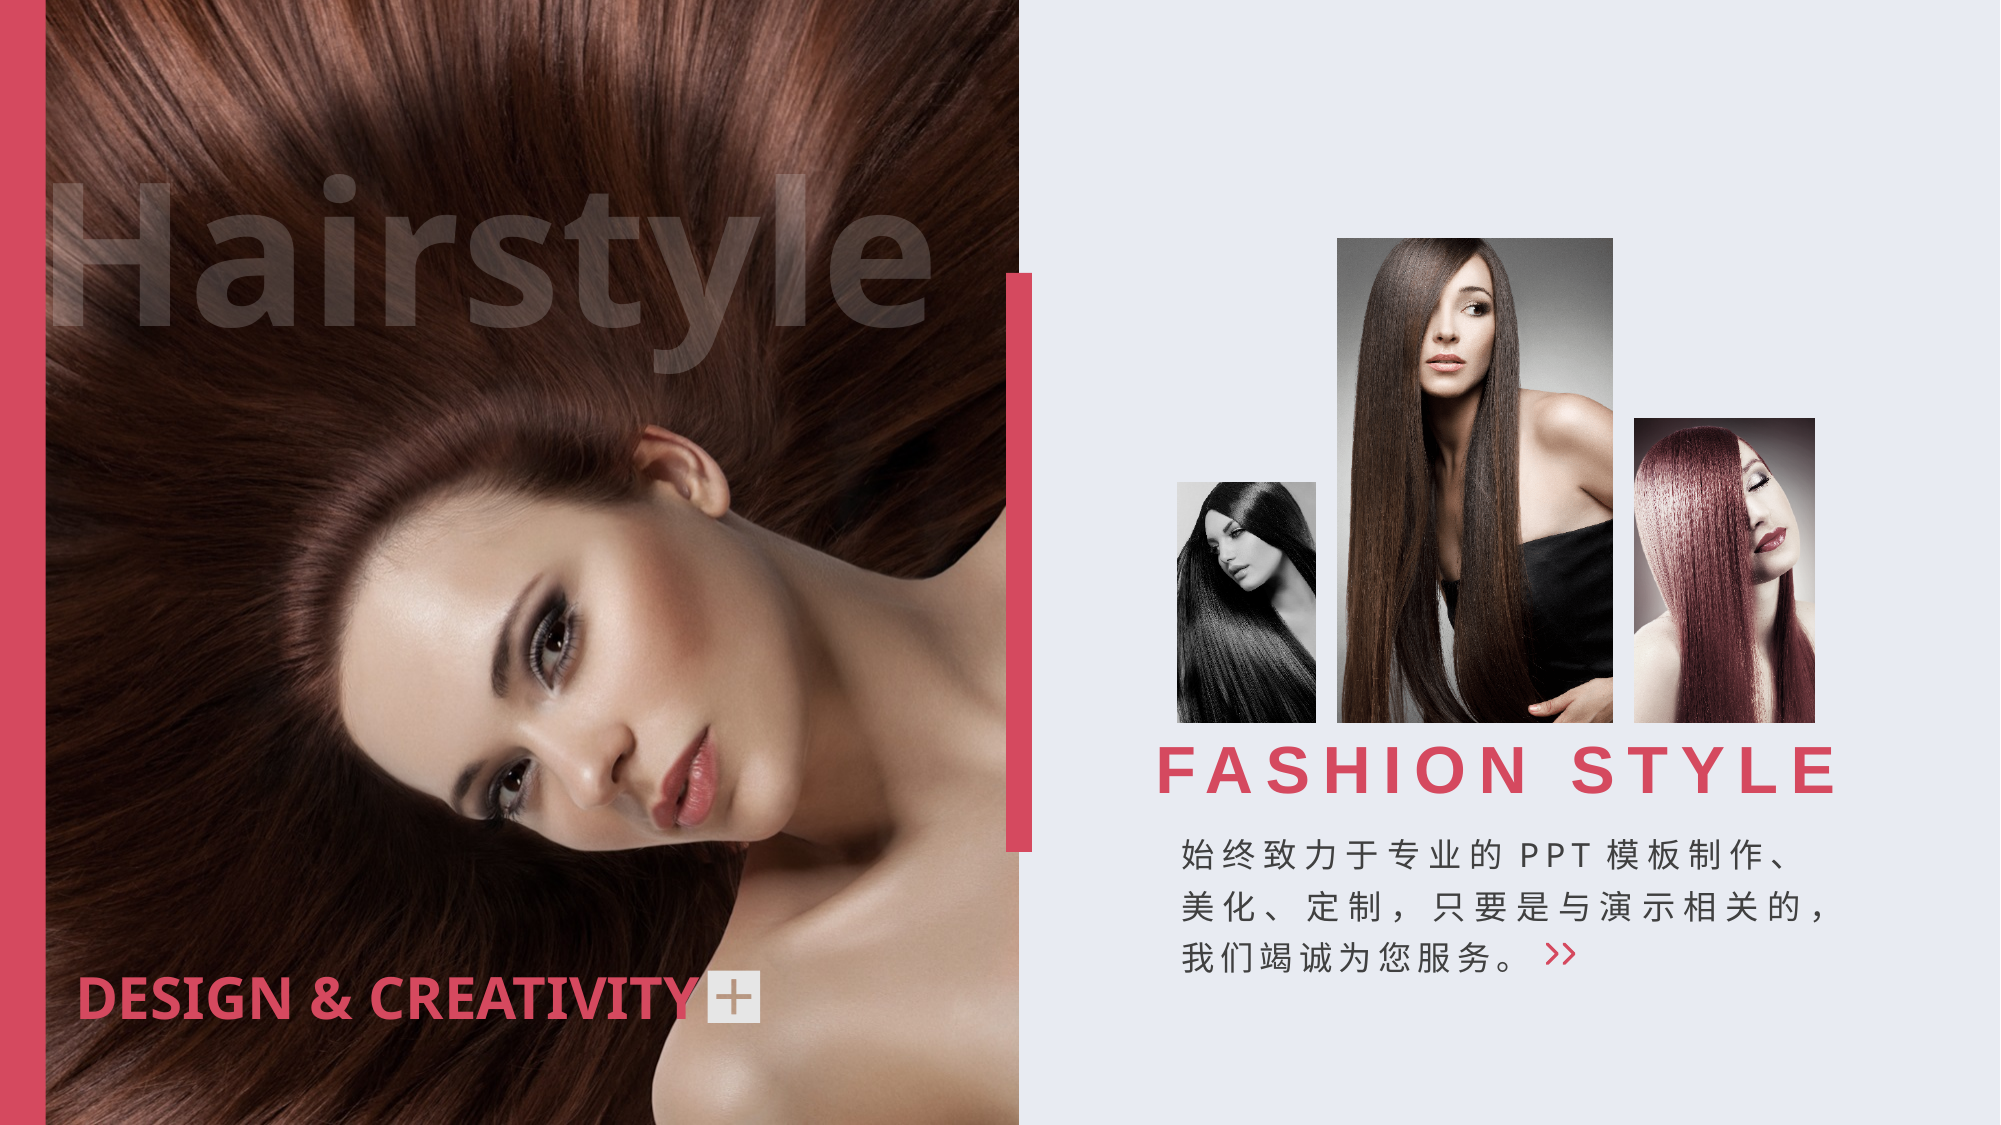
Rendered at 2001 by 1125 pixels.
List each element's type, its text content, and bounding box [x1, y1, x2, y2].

text_box [1020, 272, 1033, 853]
picture [1337, 238, 1613, 723]
picture [0, 0, 1020, 1125]
text_box FASHION STYLE [1140, 719, 1851, 814]
text_box 始终致力于专业的PPT模板制作、美化、定制，只要是与演示相关的，我们竭诚为您服务。 [1166, 814, 1826, 985]
picture [1177, 482, 1316, 723]
text_box [1546, 943, 1558, 965]
text_box [1563, 943, 1575, 965]
picture [1634, 418, 1815, 723]
